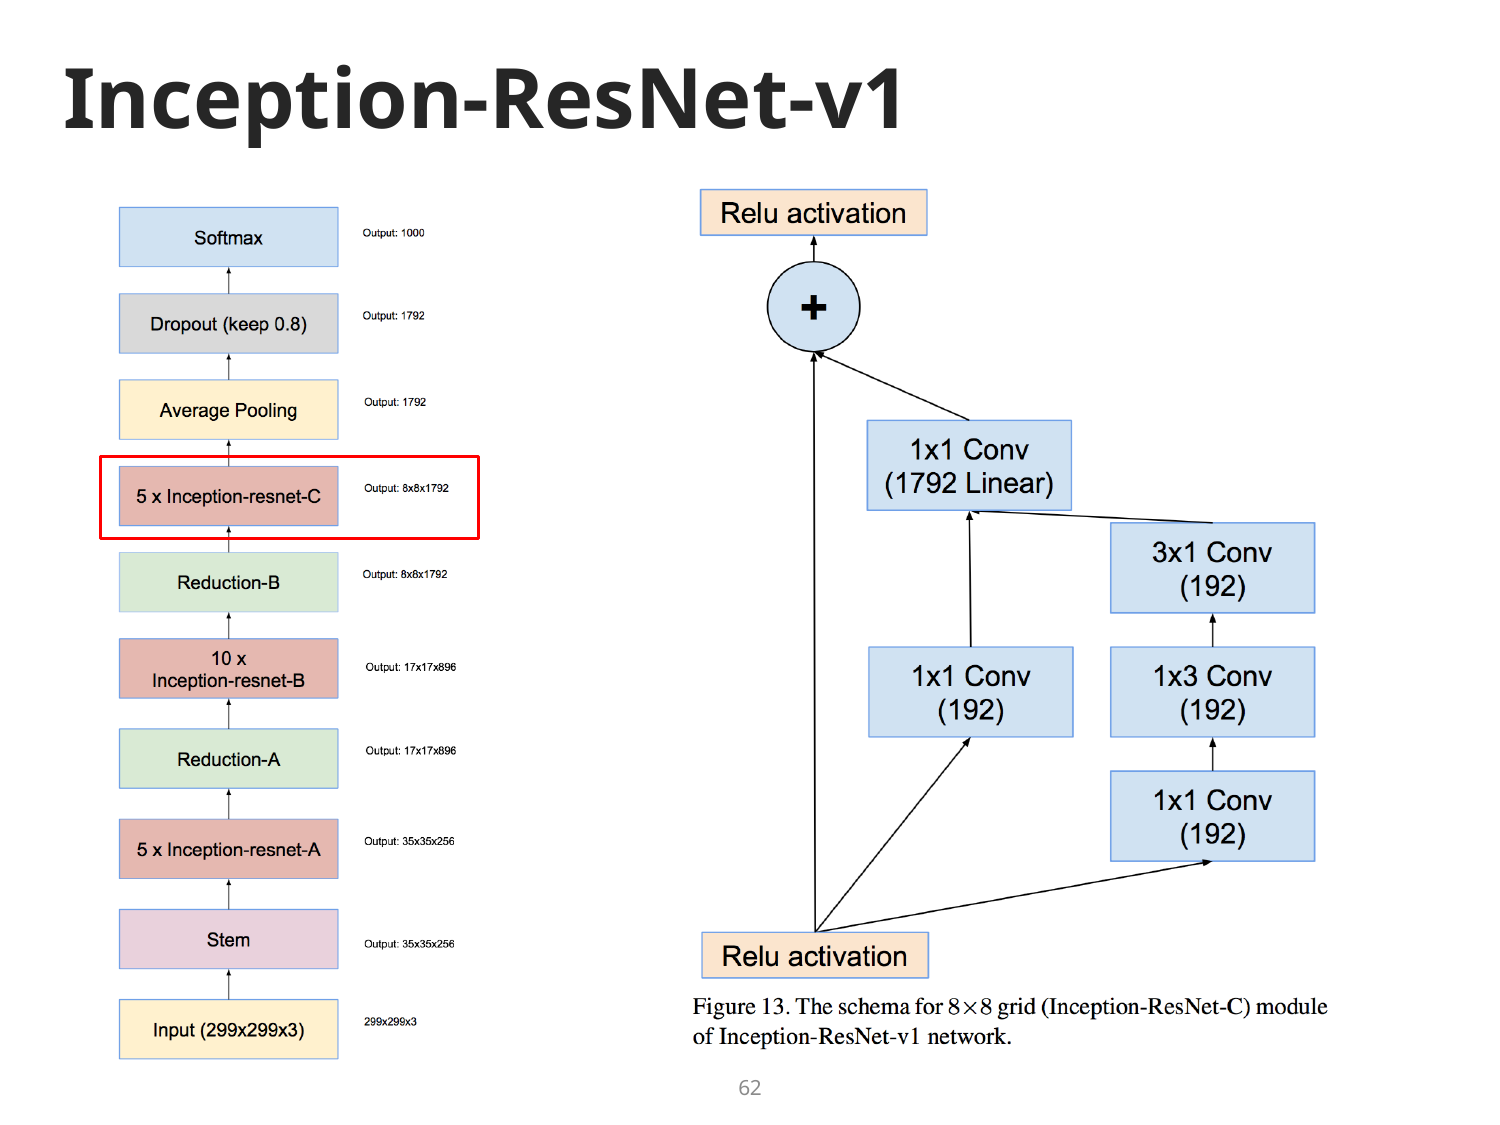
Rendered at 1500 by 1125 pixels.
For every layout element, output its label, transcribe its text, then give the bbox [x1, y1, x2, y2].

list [47, 184, 503, 1078]
picture [687, 176, 1353, 1059]
title Inception-ResNet-v1 [48, 41, 1456, 149]
slide_number 62 [575, 1058, 925, 1119]
